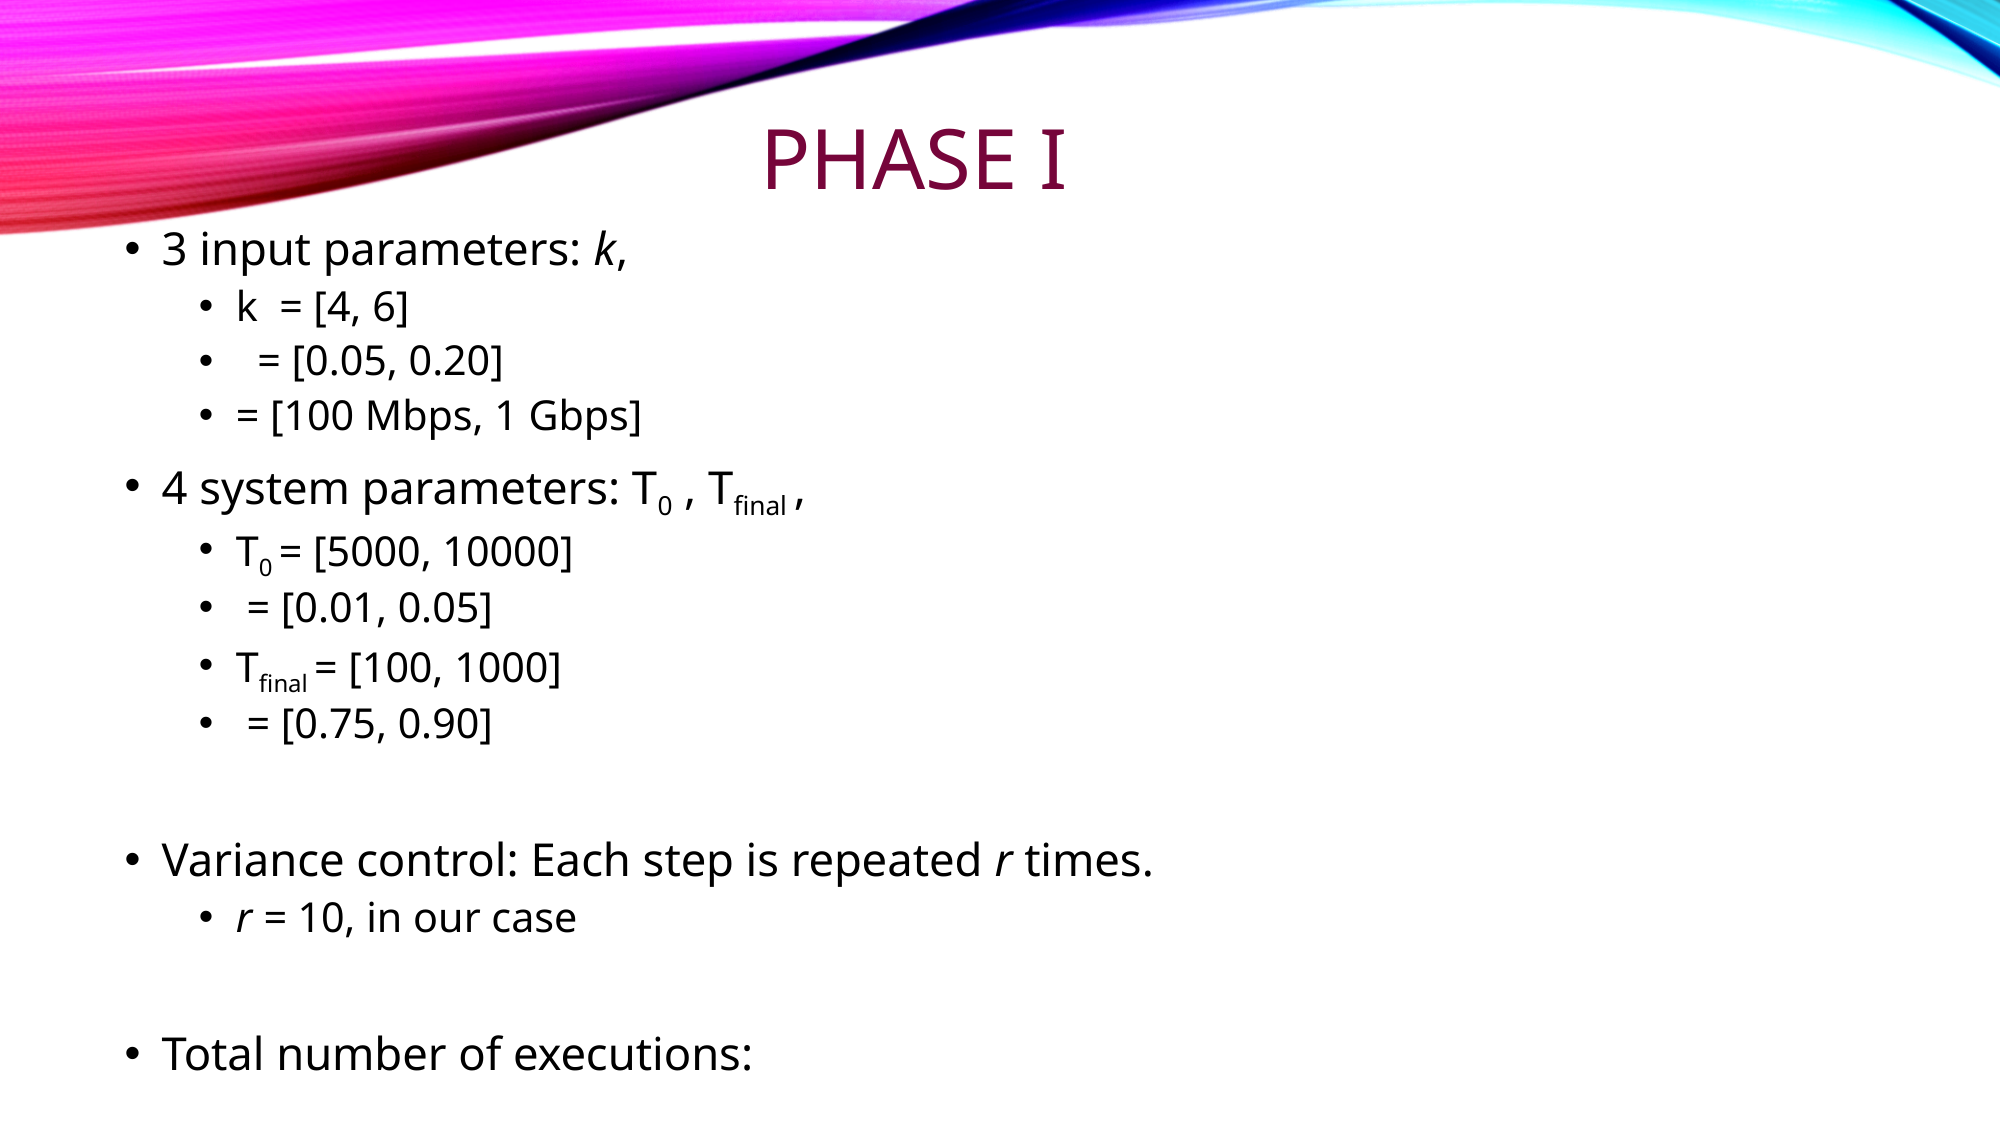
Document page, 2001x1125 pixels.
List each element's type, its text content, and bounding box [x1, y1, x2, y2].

picture [0, 0, 2000, 237]
picture [1910, 0, 2000, 45]
picture [1890, 0, 2000, 75]
title PHASE I [208, 56, 1621, 269]
